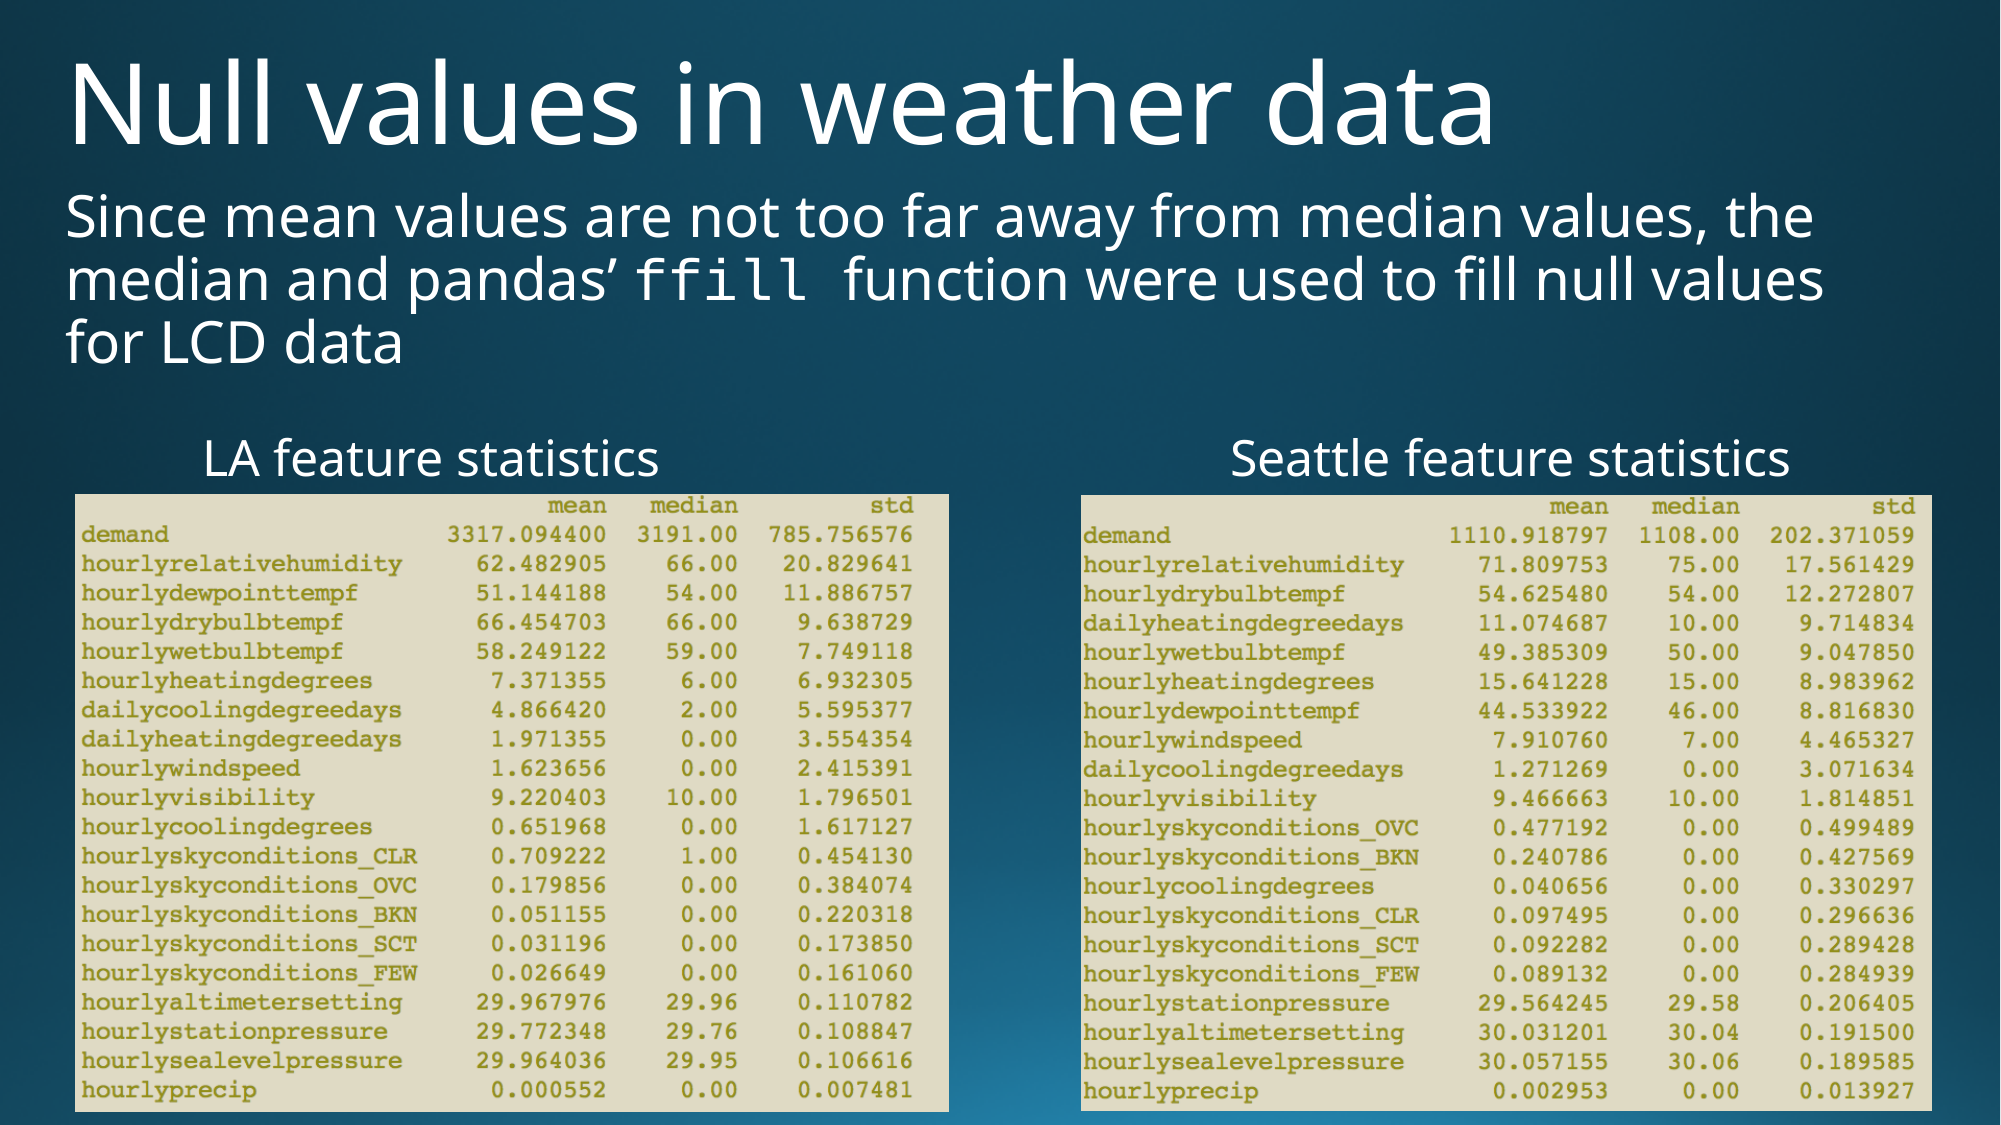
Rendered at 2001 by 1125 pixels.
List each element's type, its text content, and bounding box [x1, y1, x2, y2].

picture [0, 0, 2001, 1125]
list Since mean values are not too far away from median values, the median and pandas’ ffill function were used to fill null values for LCD data [49, 179, 1863, 590]
title Null values in weather data [49, 0, 1775, 179]
text_box LA feature statistics [187, 418, 676, 494]
text_box Seattle feature statistics [1215, 418, 1807, 494]
